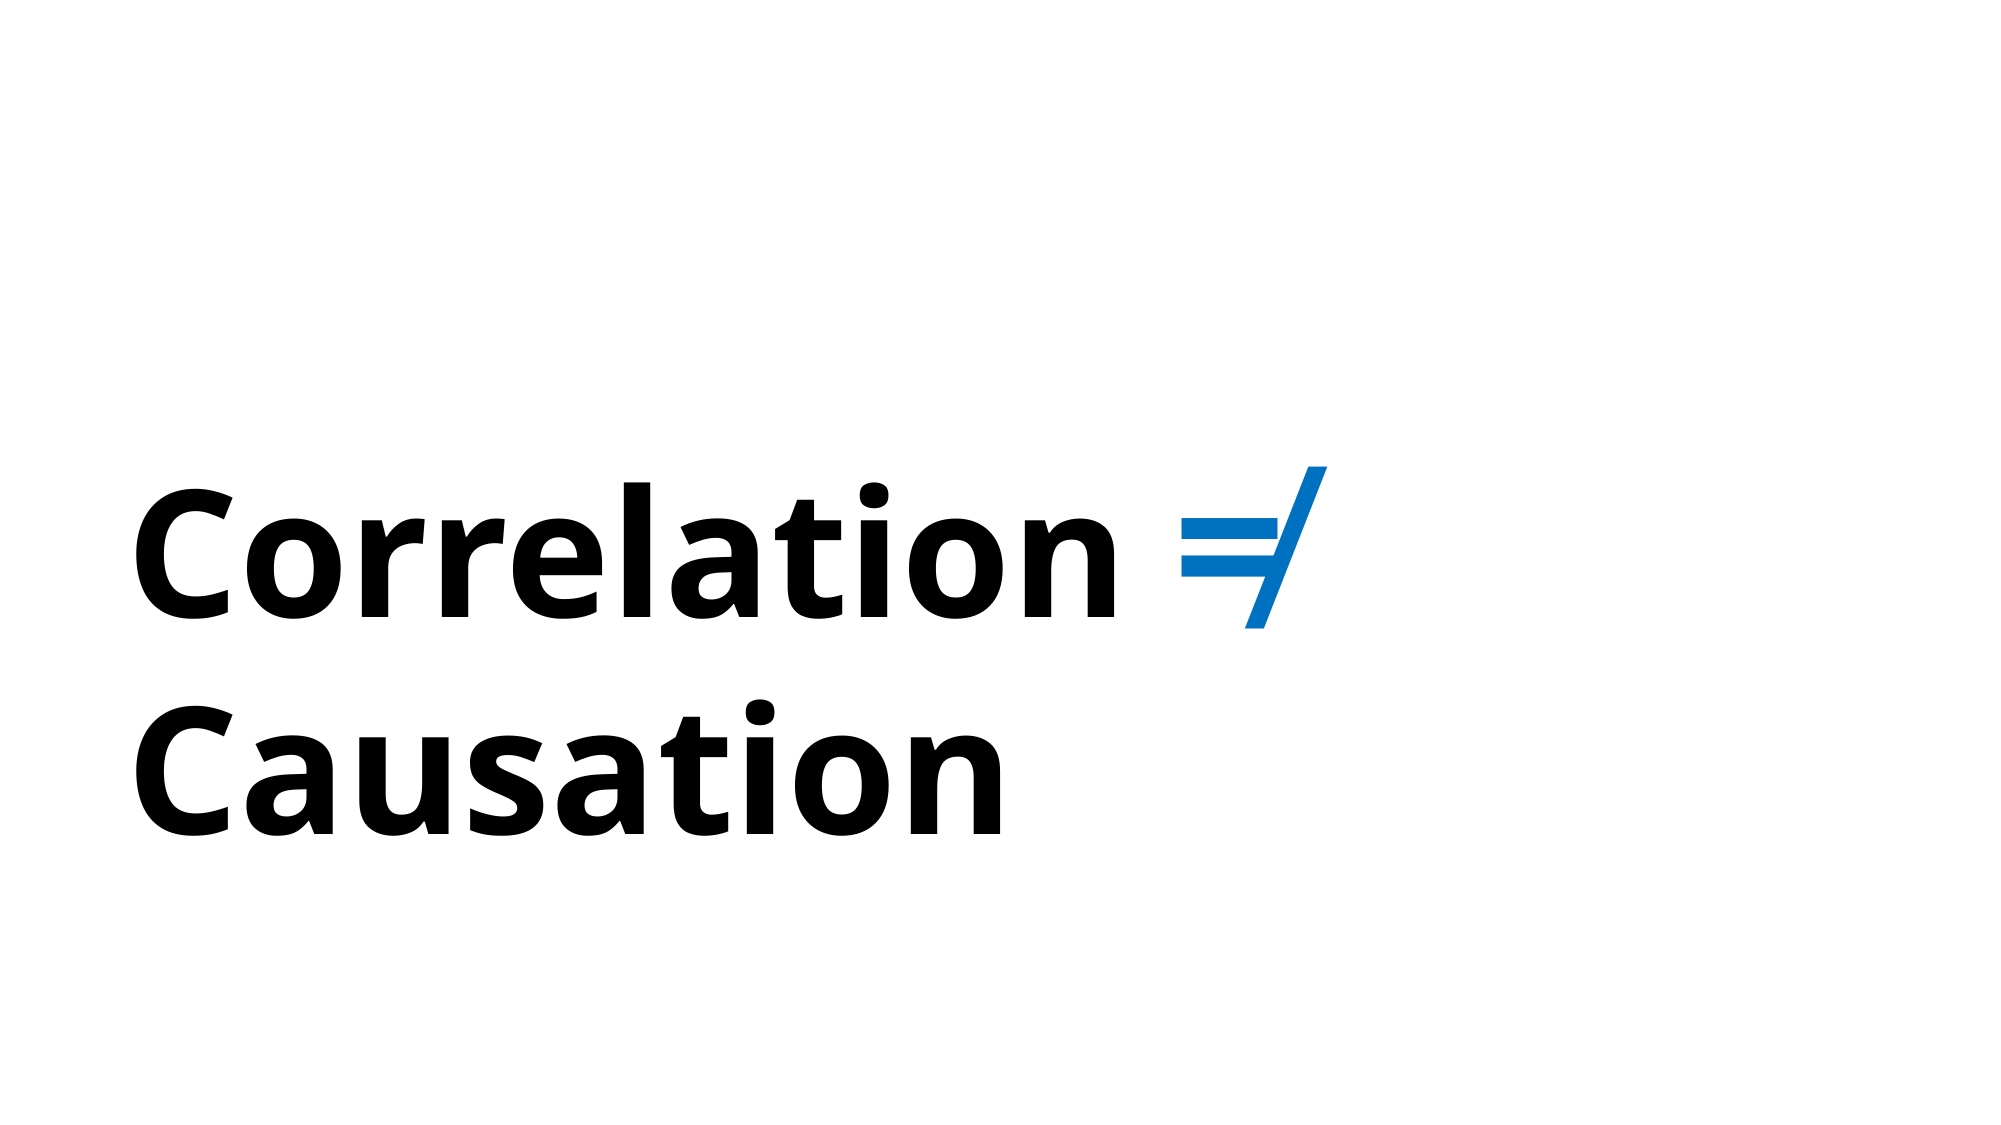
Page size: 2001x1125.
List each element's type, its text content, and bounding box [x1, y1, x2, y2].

text_box Correlation ≠ Causation [111, 412, 2000, 878]
